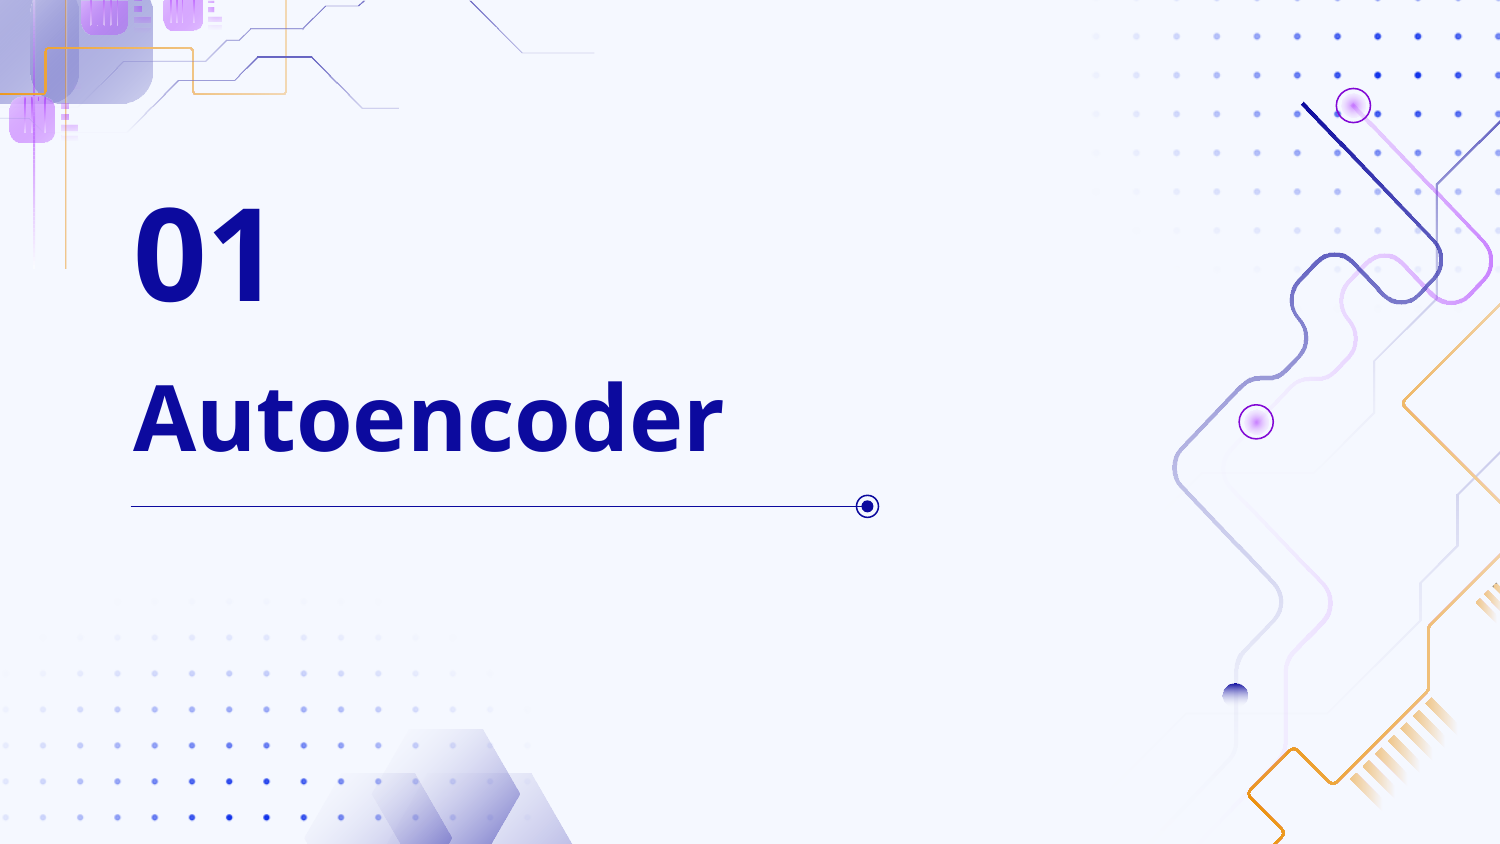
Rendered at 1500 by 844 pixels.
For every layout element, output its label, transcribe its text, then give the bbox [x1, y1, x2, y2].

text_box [130, 495, 879, 518]
title 01 [118, 168, 398, 332]
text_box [1063, 0, 1500, 844]
title Autoencoder [118, 341, 1037, 480]
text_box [0, 549, 583, 844]
